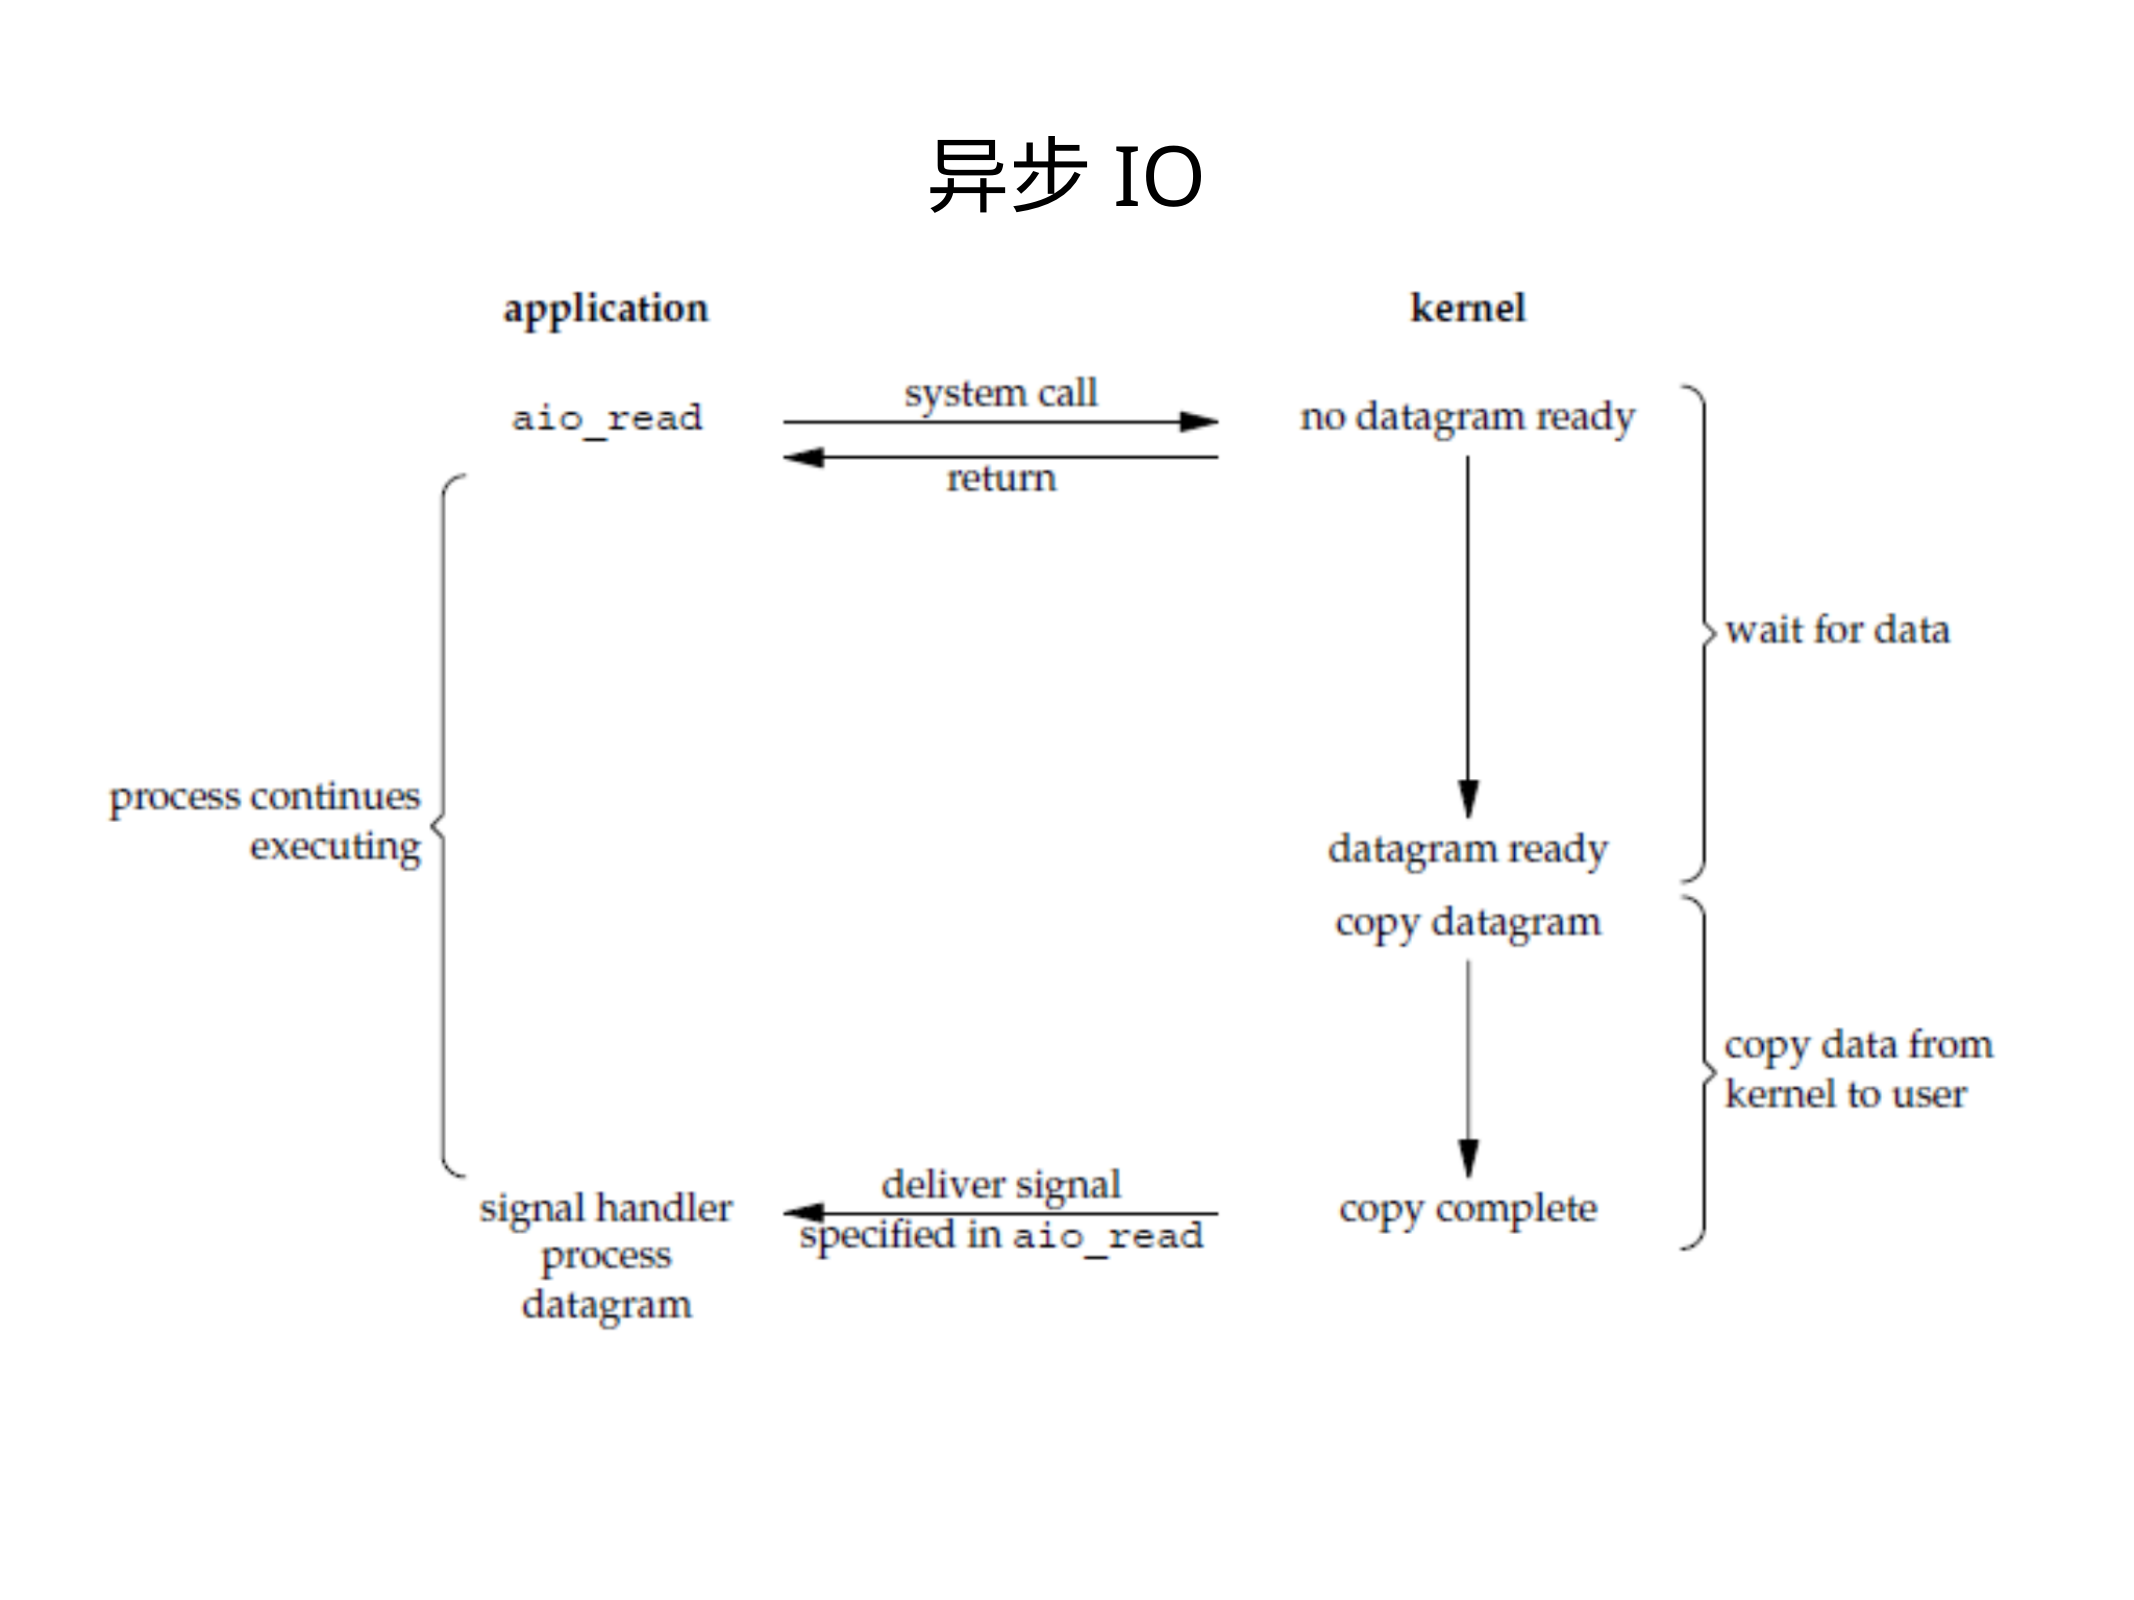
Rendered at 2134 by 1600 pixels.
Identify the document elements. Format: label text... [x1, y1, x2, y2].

picture [74, 245, 2059, 1355]
text_box 异步IO [918, 125, 1215, 233]
